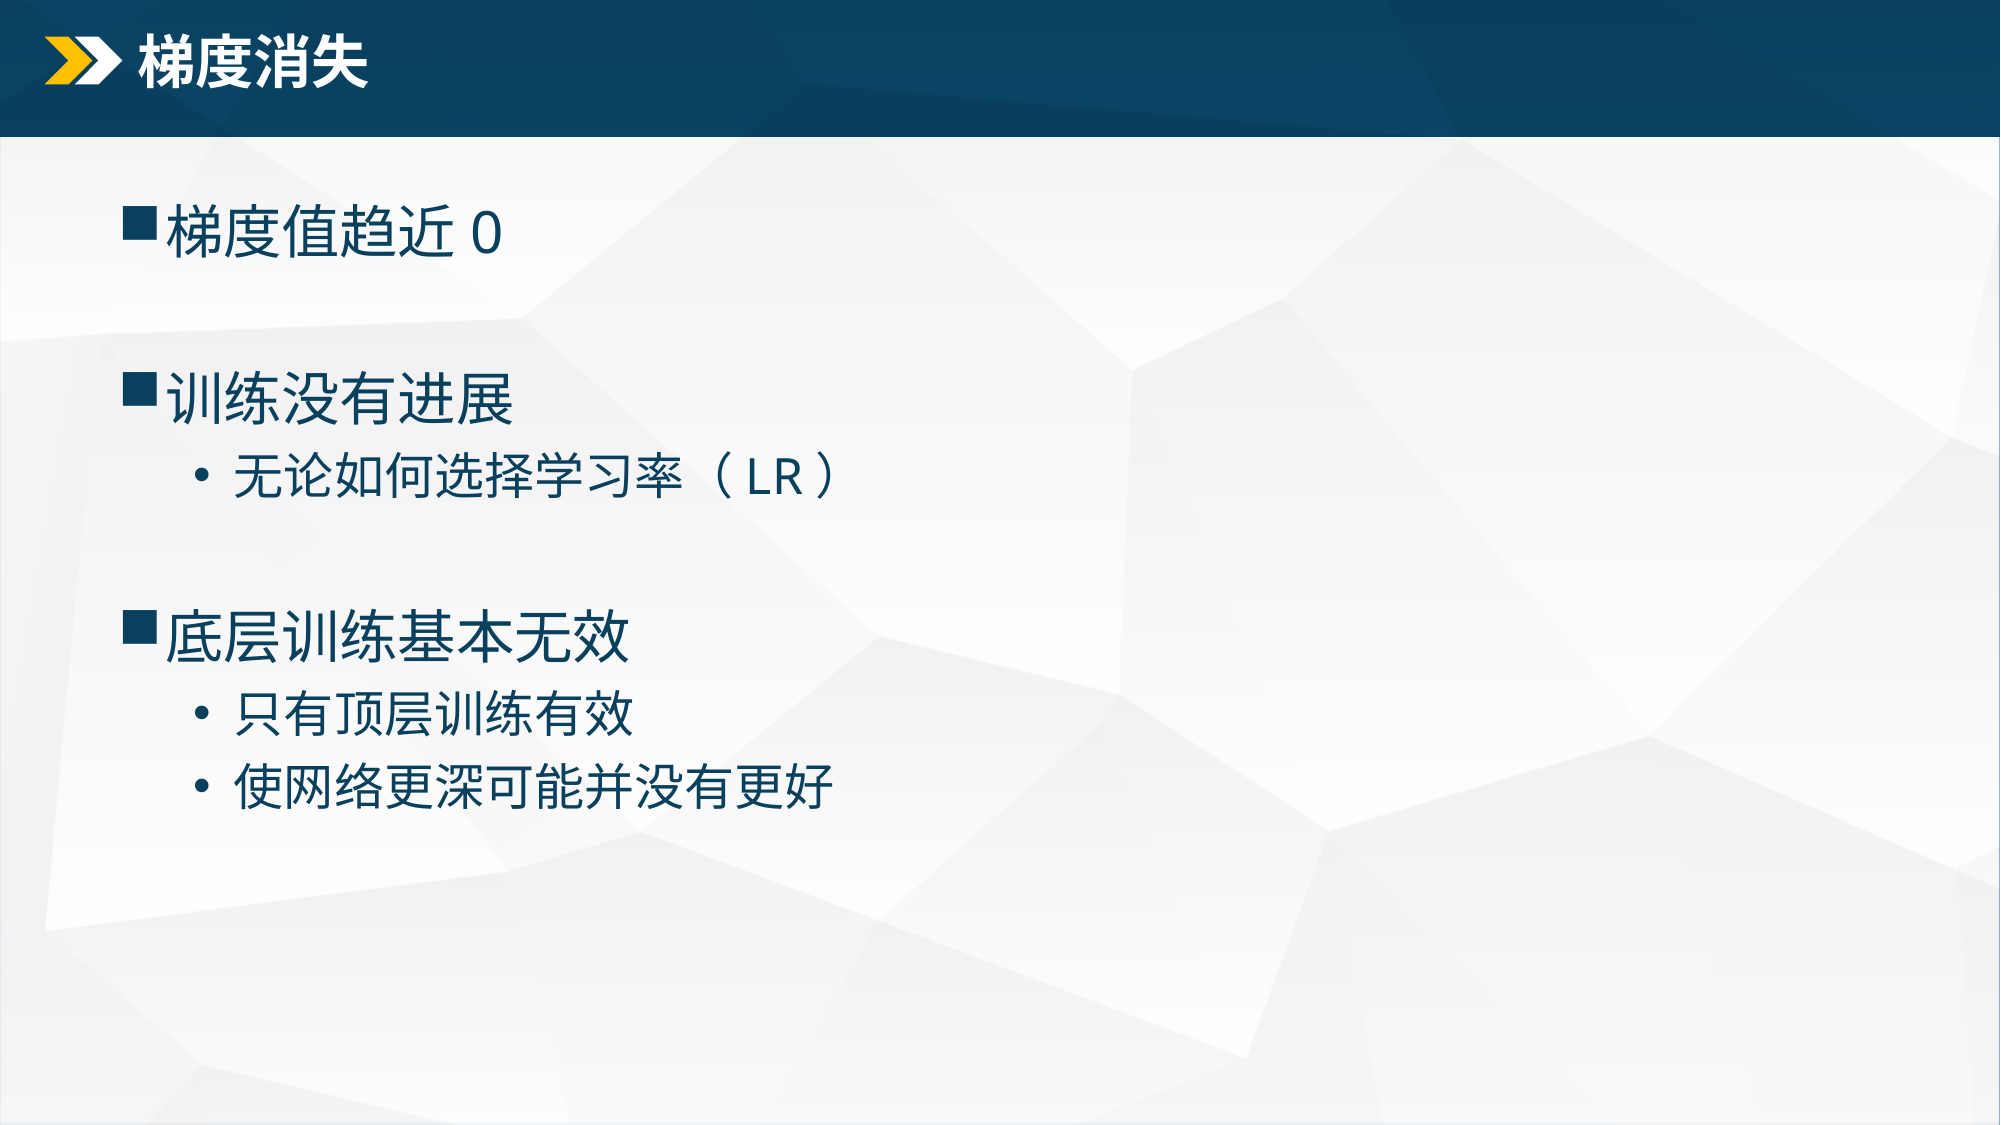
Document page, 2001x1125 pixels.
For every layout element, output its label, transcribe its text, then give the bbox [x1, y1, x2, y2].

picture [0, 0, 2000, 1125]
title 梯度消失 [122, 25, 1723, 137]
list 梯度值趋近0 训练没有进展 无论如何选择学习率（LR） 底层训练基本无效 只有顶层训练有效 使网络更深可能并没有更好 [103, 188, 1868, 1048]
